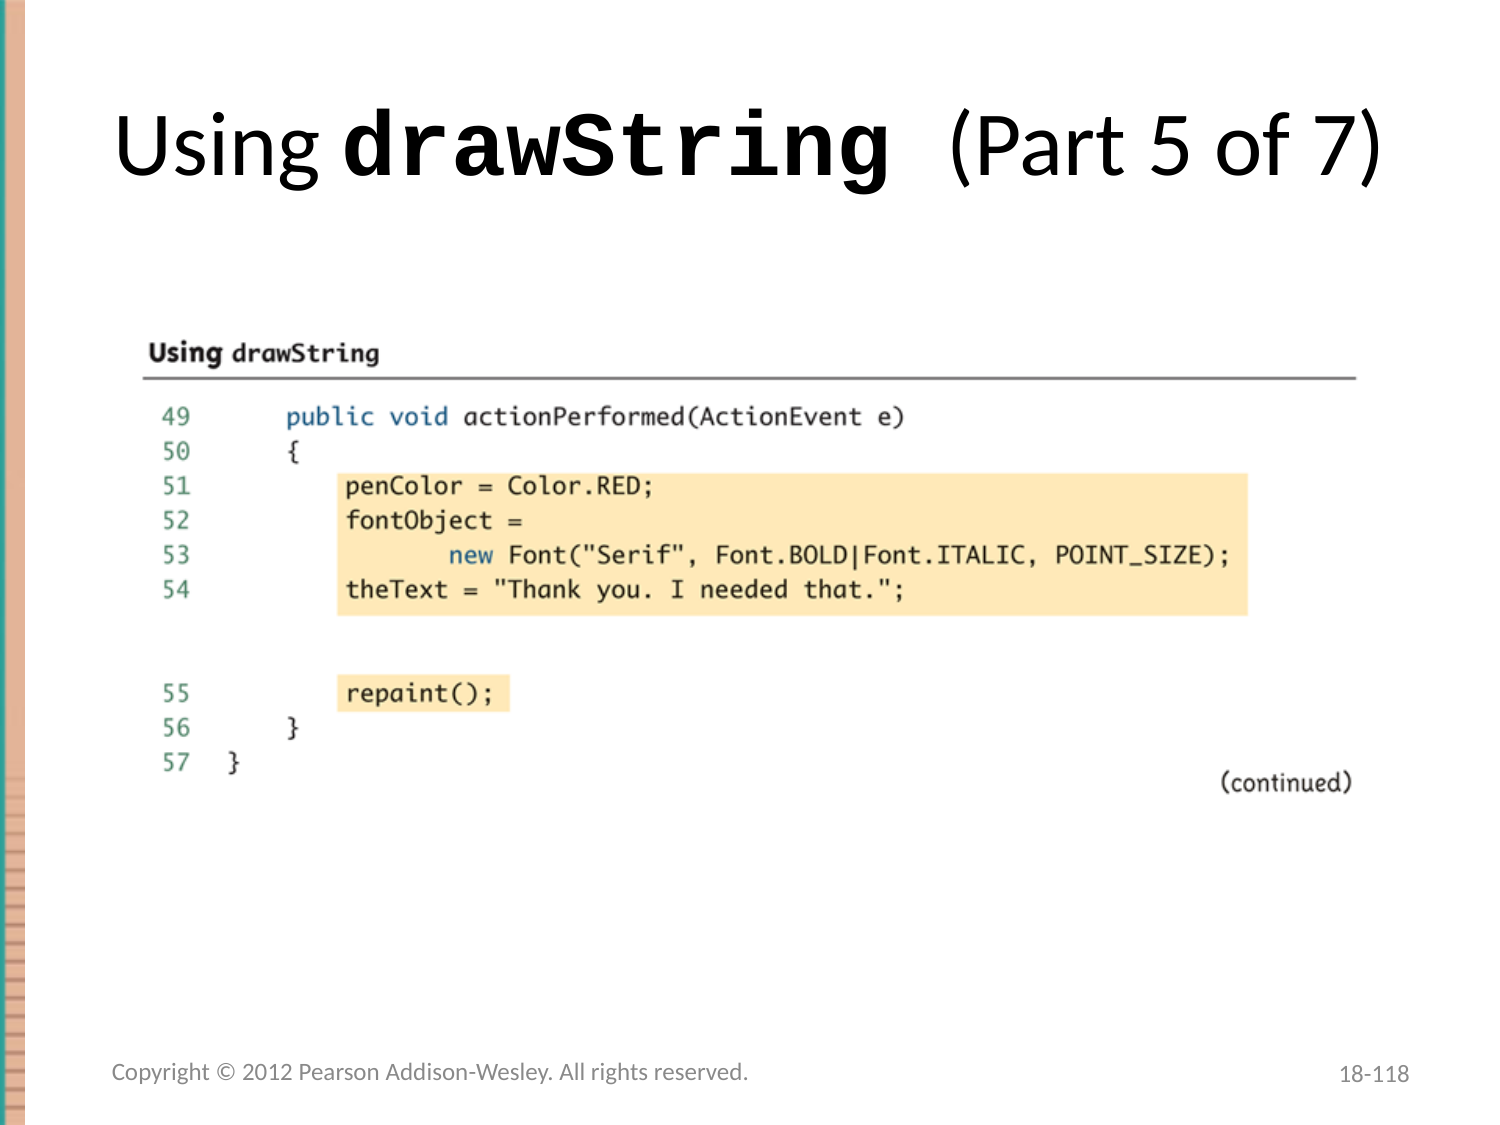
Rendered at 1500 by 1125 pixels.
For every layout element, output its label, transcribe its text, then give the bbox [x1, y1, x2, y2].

title Using drawString (Part 5 of 7) [74, 44, 1426, 233]
footer Copyright © 2012 Pearson Addison-Wesley. All rights reserved. [75, 1040, 788, 1100]
picture [0, 0, 25, 1125]
slide_number 18-118 [1074, 1042, 1425, 1103]
picture [110, 327, 1390, 798]
